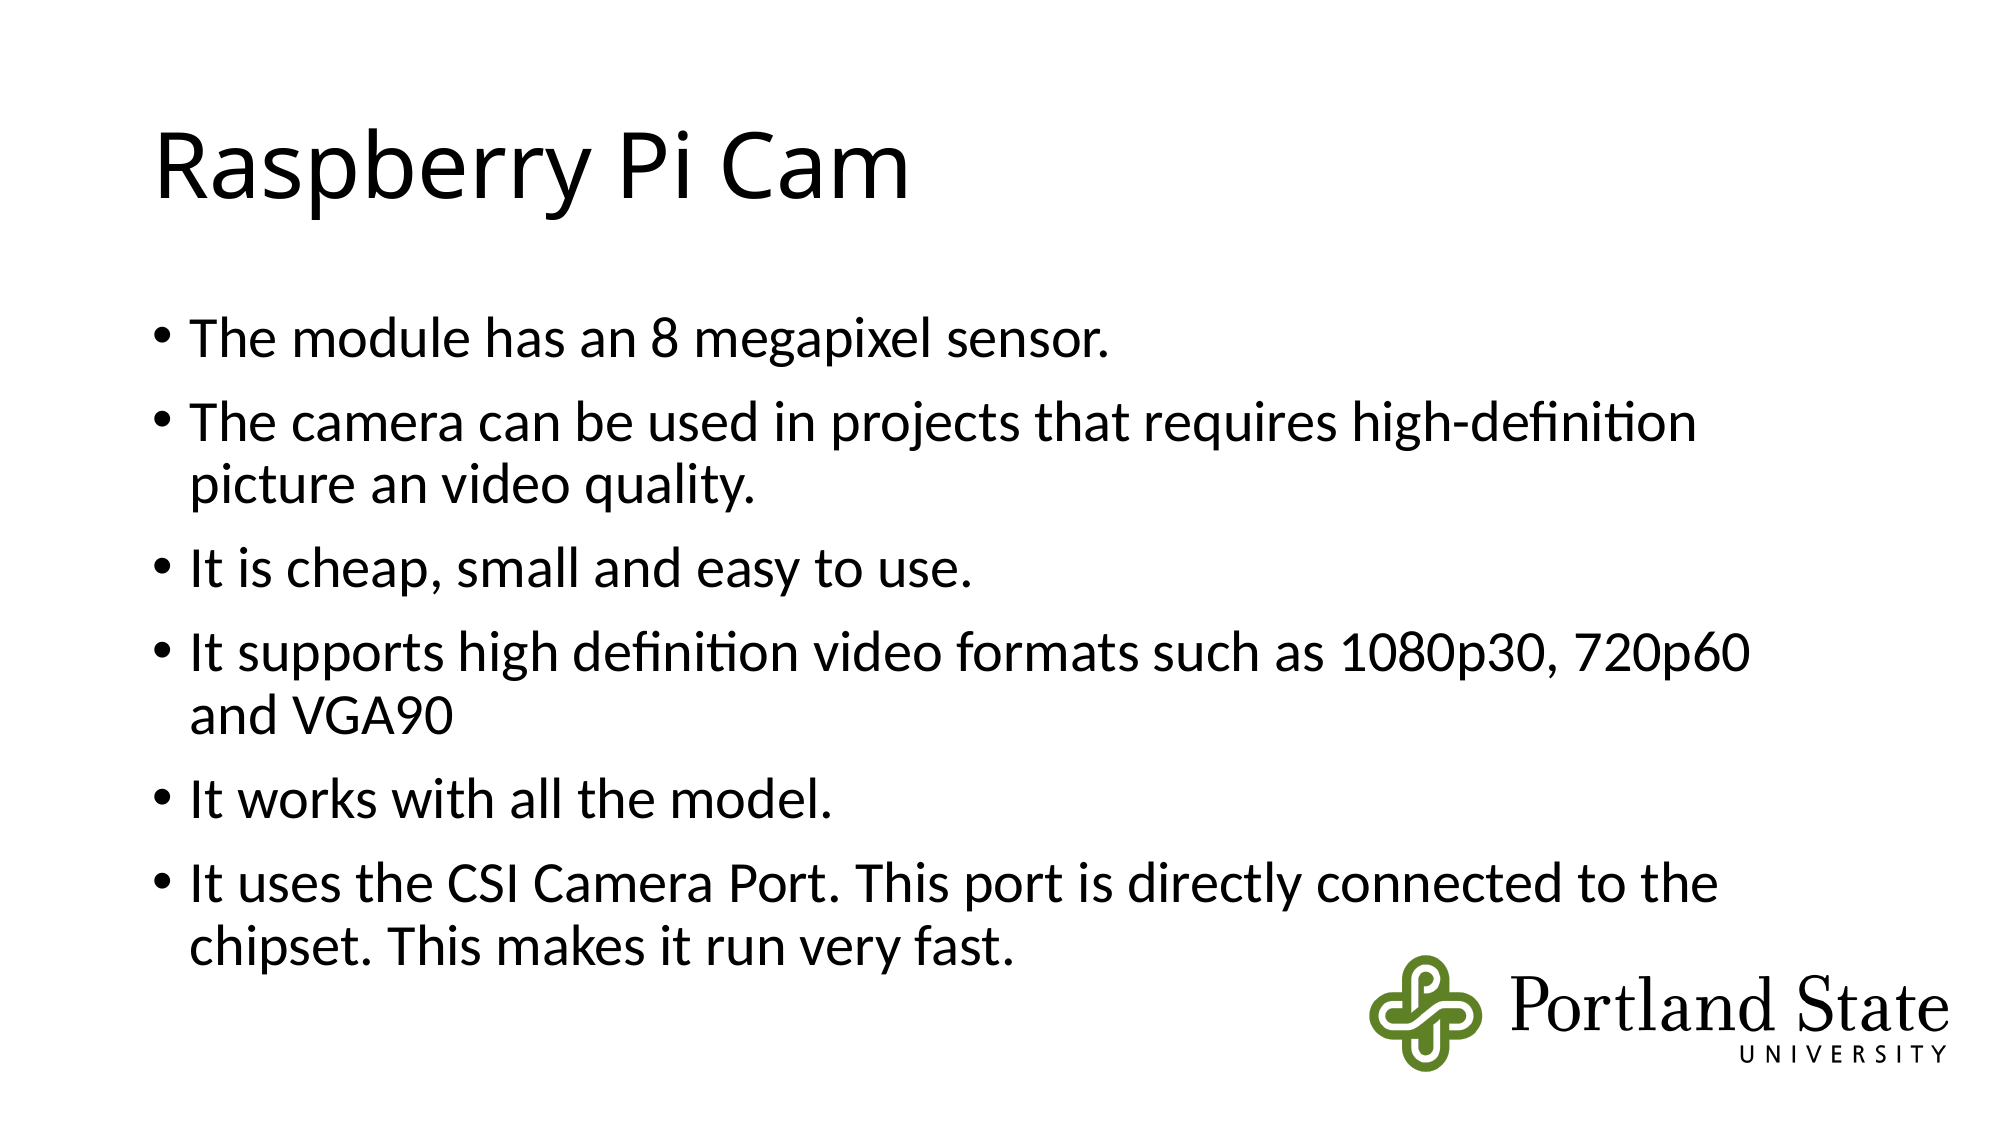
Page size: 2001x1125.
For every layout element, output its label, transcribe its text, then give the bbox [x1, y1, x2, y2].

title Raspberry Pi Cam [137, 59, 1863, 278]
picture [1347, 929, 1970, 1097]
list The module has an 8 megapixel sensor. The camera can be used in projects that requires high-definition picture an video quality. It is cheap, small and easy to use. It supports high definition video formats such as 1080p30, 720p60 and VGA90 It works with all the model. It uses the CSI Camera Port. This port is directly connected to the chipset. This makes it run very fast. [137, 299, 1863, 1014]
